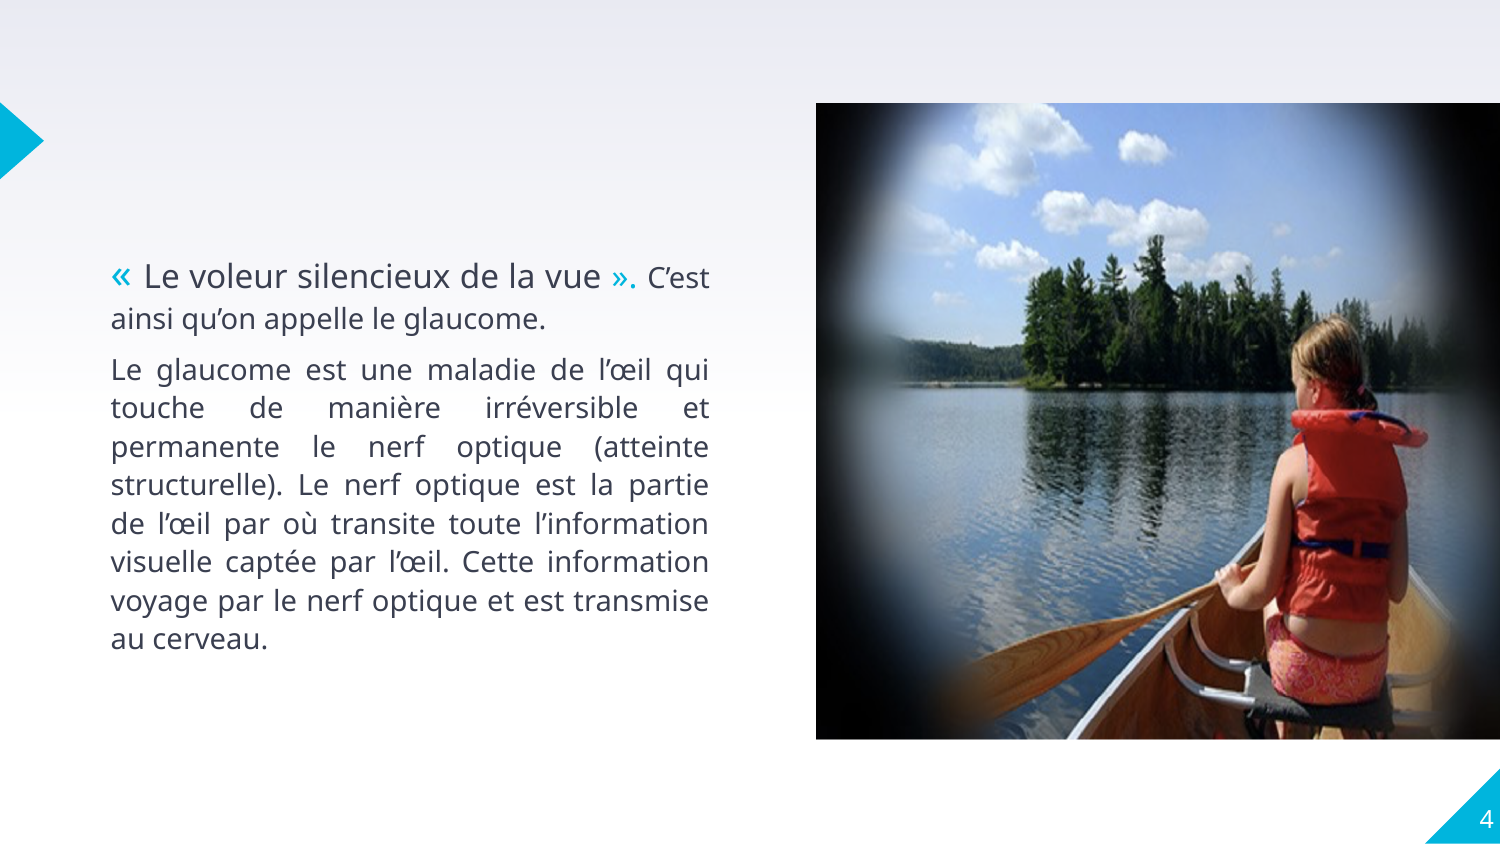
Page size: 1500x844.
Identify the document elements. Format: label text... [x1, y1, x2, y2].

picture [816, 103, 1500, 740]
list « Le voleur silencieux de la vue ». C’est ainsi qu’on appelle le glaucome. Le glaucome est une maladie de l’œil qui touche de manière irréversible et permanente le nerf optique (atteinte structurelle). Le nerf optique est la partie de l’œil par où transite toute l’information visuelle captée par l’œil. Cette information voyage par le nerf optique et est transmise au cerveau. [91, 241, 710, 676]
slide_number 4 [1418, 760, 1494, 838]
